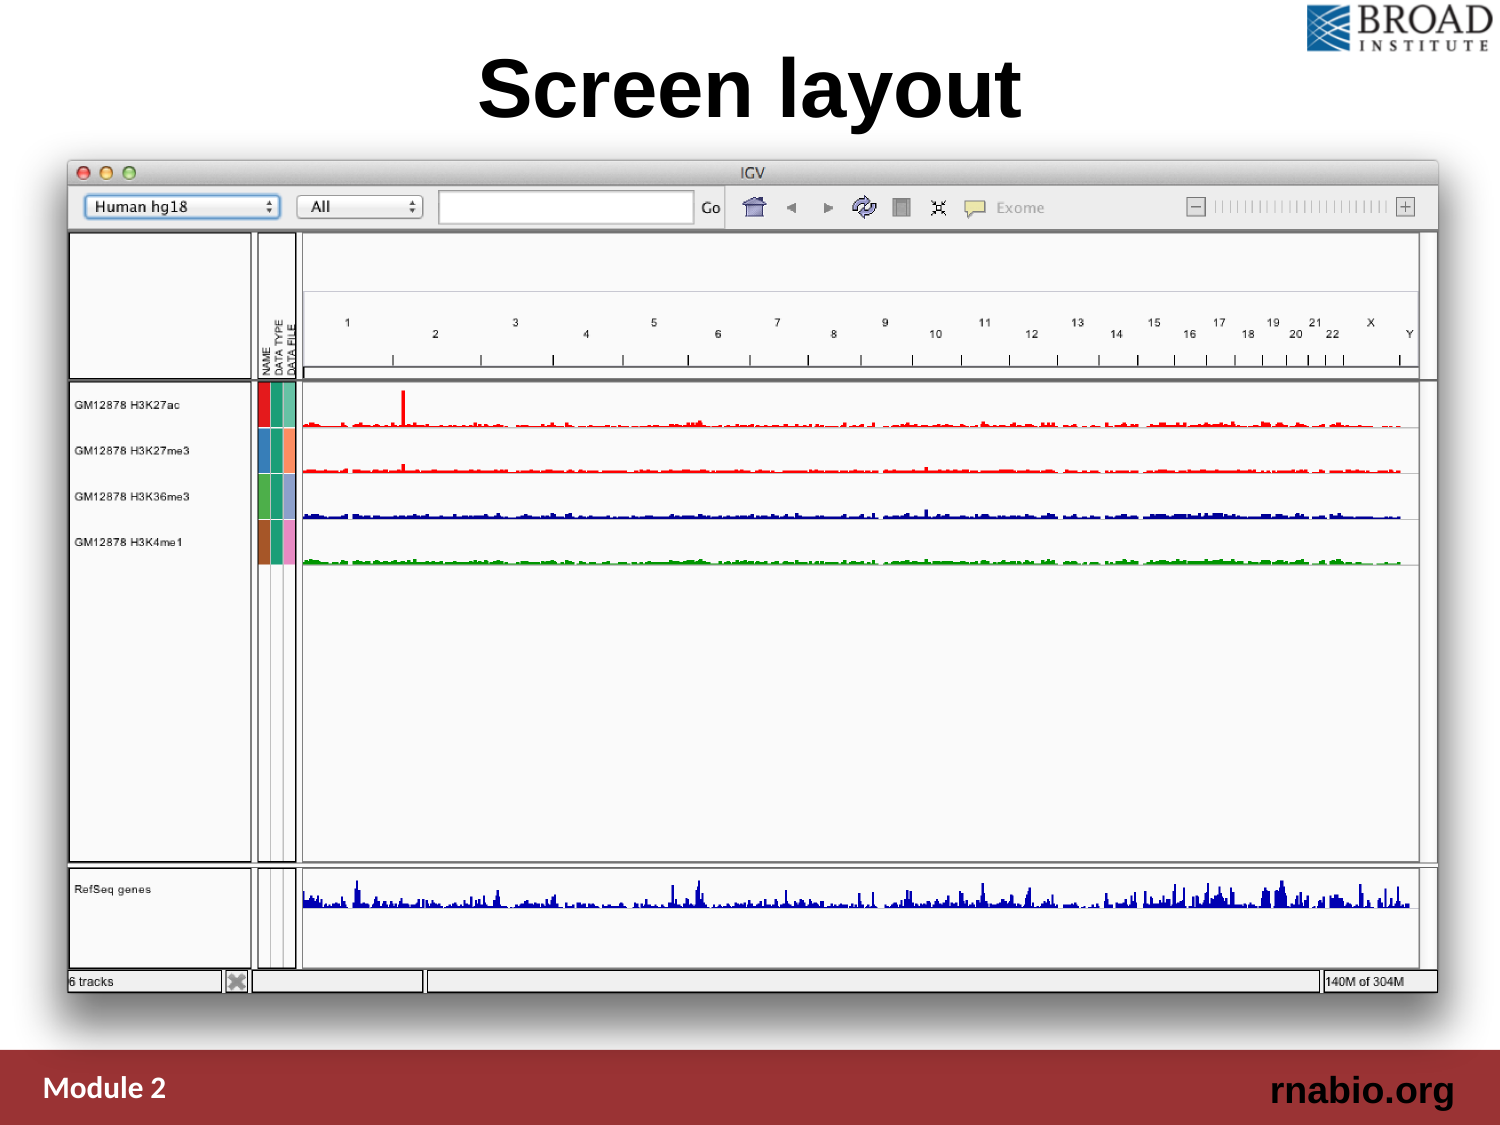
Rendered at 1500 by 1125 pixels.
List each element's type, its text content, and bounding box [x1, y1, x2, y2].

picture [1304, 0, 1497, 58]
picture [2, 120, 1500, 1083]
title Screen layout [24, 7, 1475, 119]
